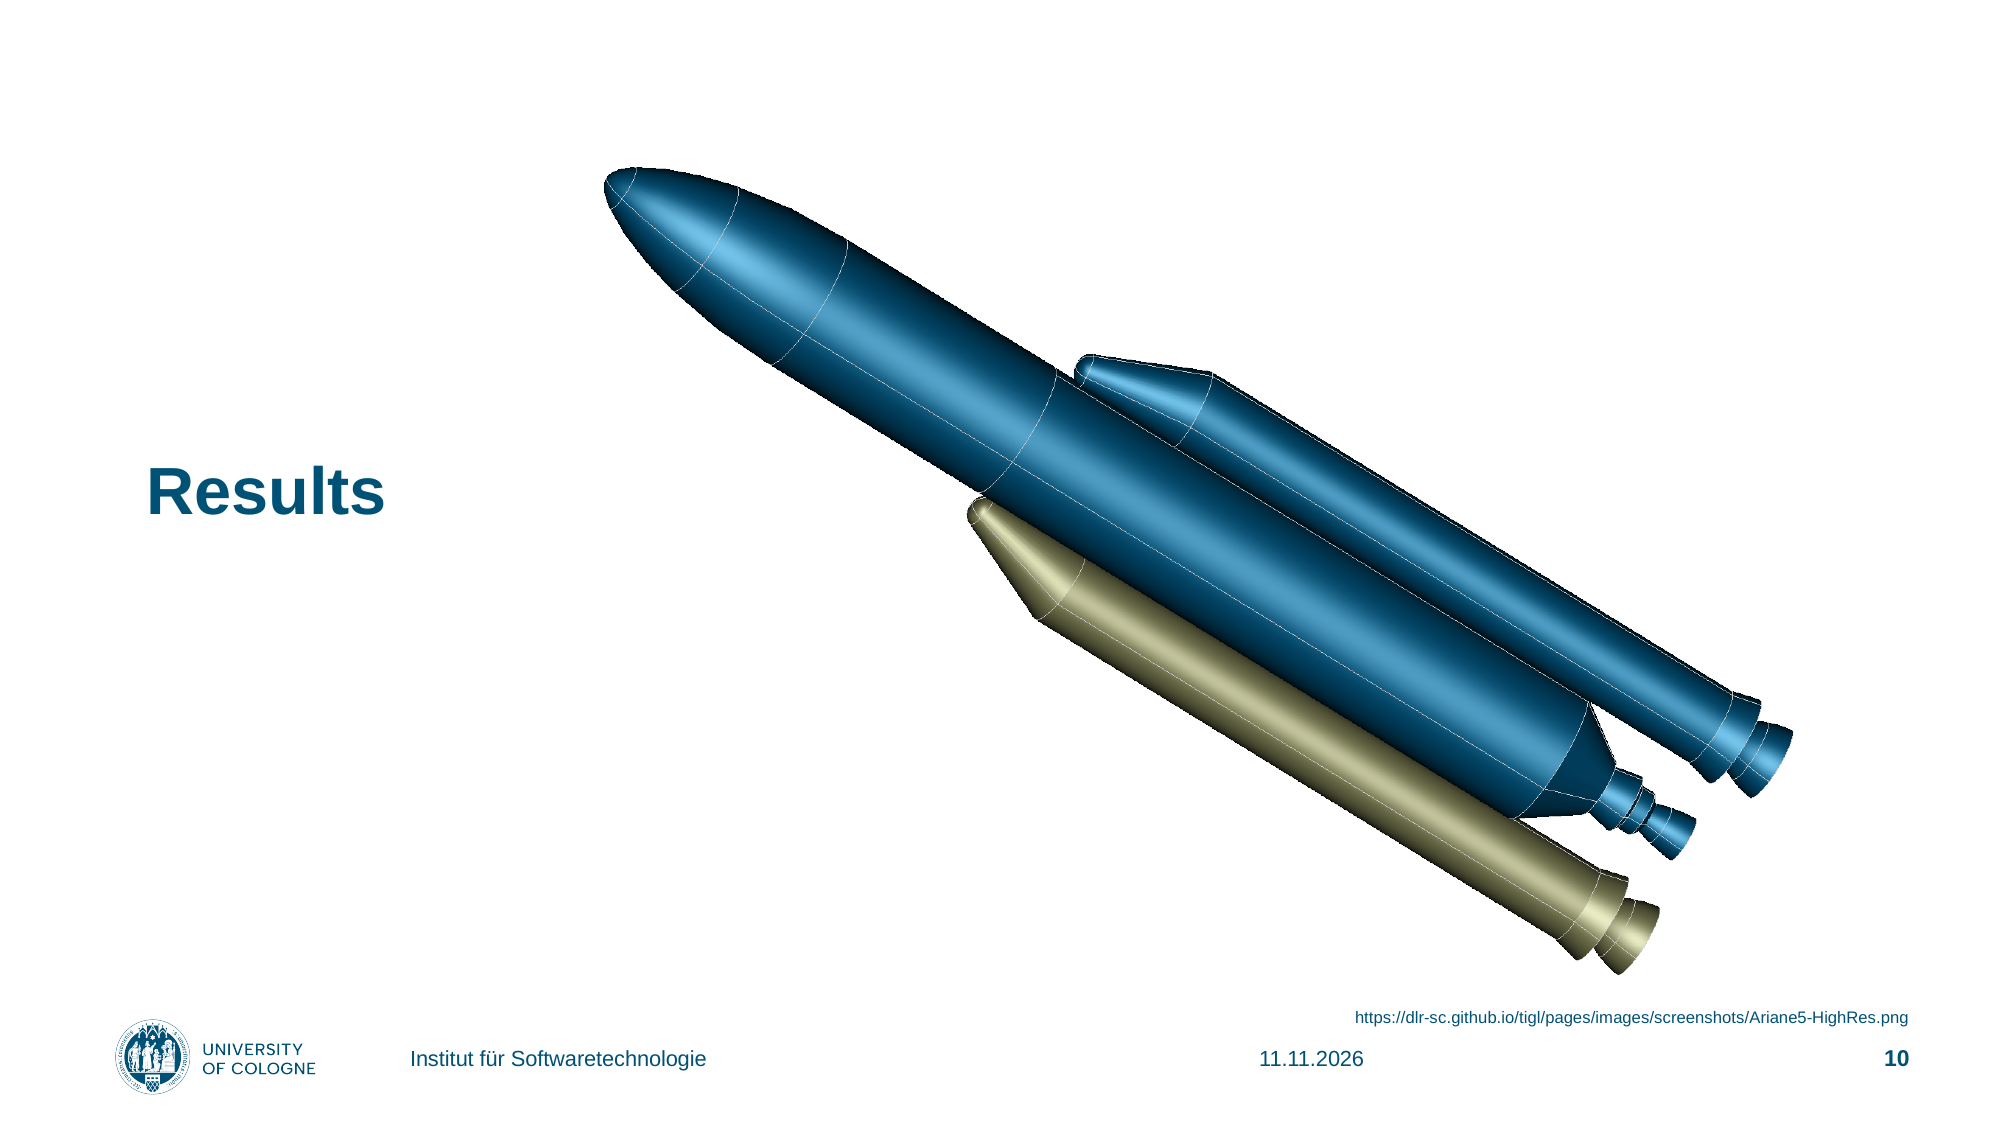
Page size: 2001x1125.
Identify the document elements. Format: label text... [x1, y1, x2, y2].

title Results [146, 456, 564, 563]
slide_number 10 [1459, 1037, 1910, 1078]
footer Institut für Softwaretechnologie [410, 1037, 1258, 1078]
picture [102, 1007, 328, 1107]
picture [564, 135, 1830, 990]
list https://dlr-sc.github.io/tigl/pages/images/screenshots/Ariane5-HighRes.png [1197, 999, 1910, 1035]
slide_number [1259, 1037, 1459, 1078]
